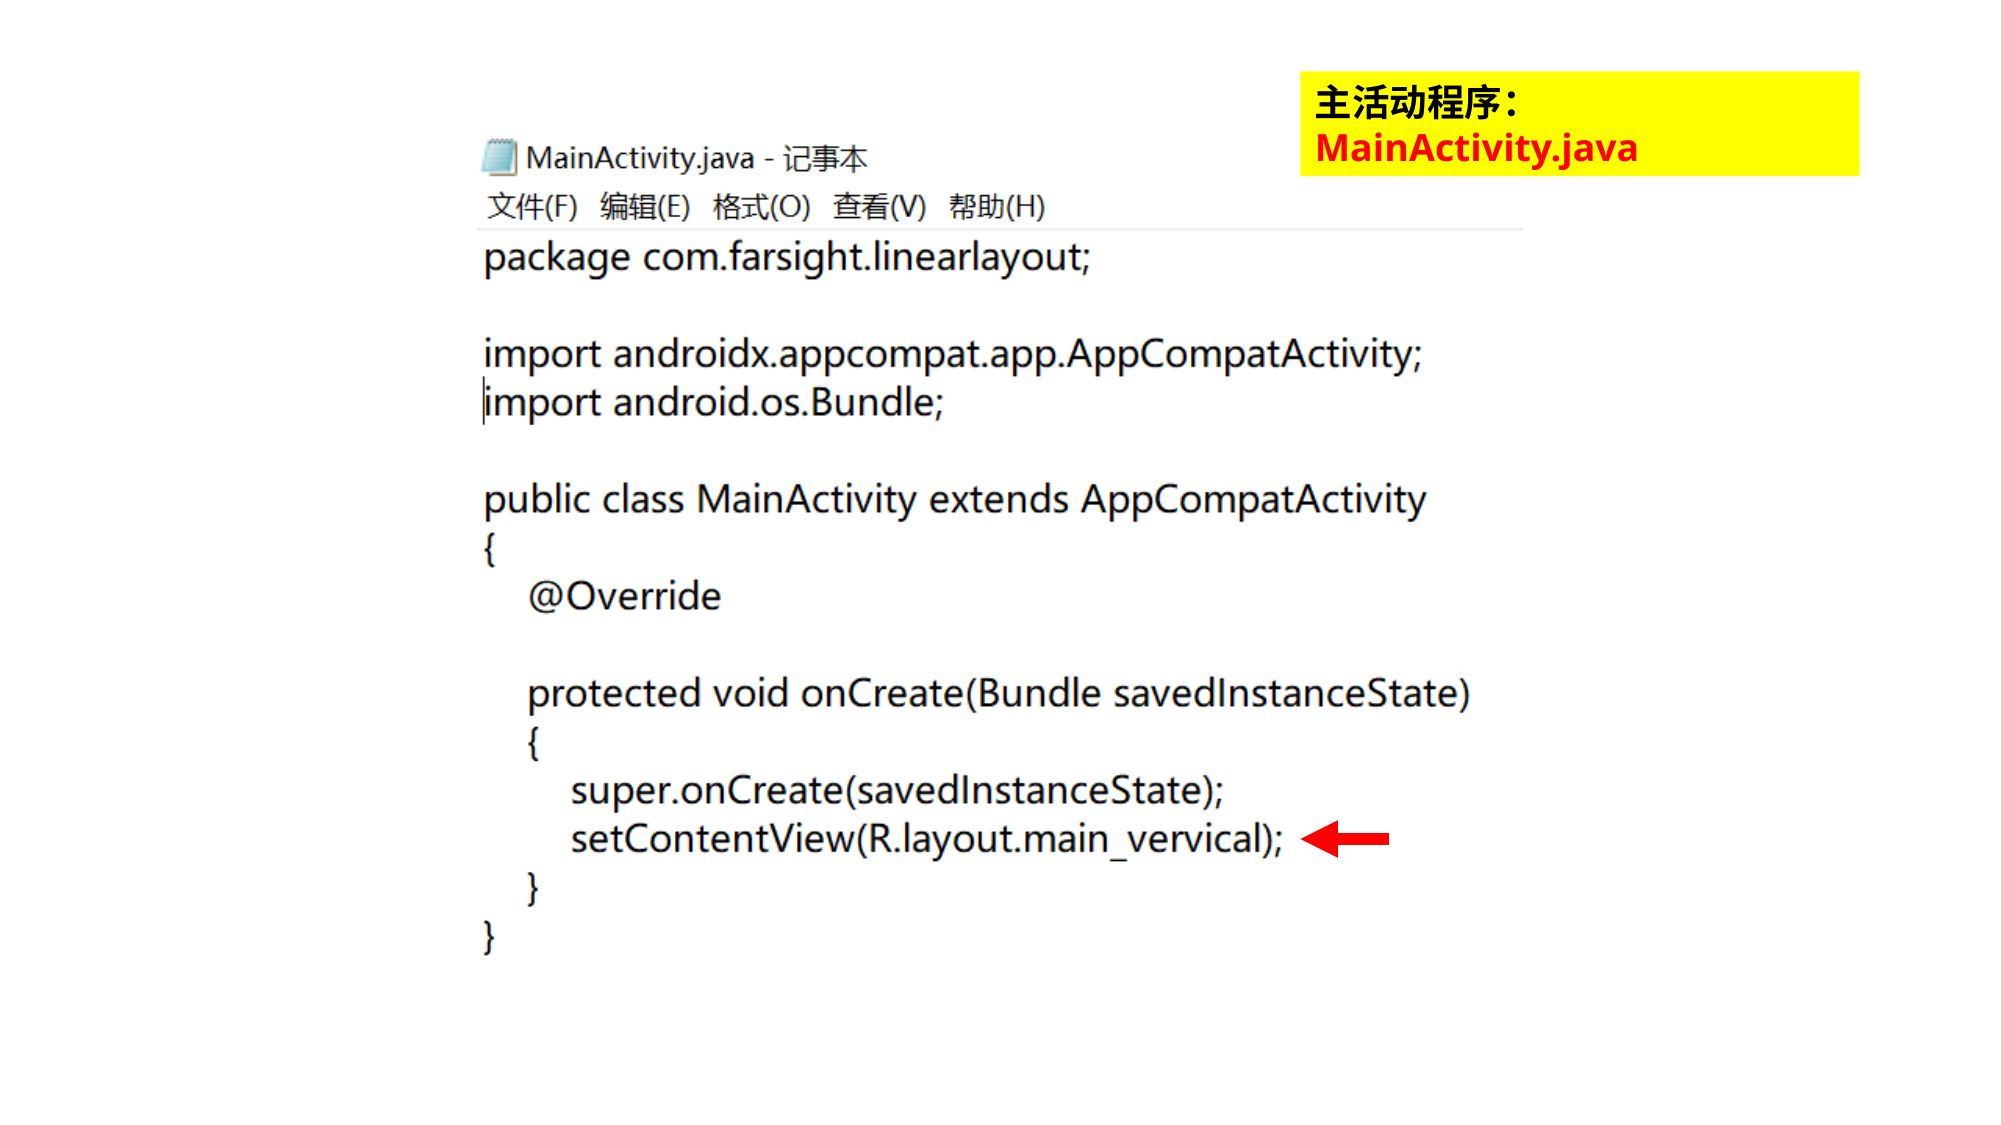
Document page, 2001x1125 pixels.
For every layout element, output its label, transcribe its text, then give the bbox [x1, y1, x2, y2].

text_box 主活动程序：MainActivity.java [1300, 71, 1860, 177]
picture [477, 131, 1523, 994]
